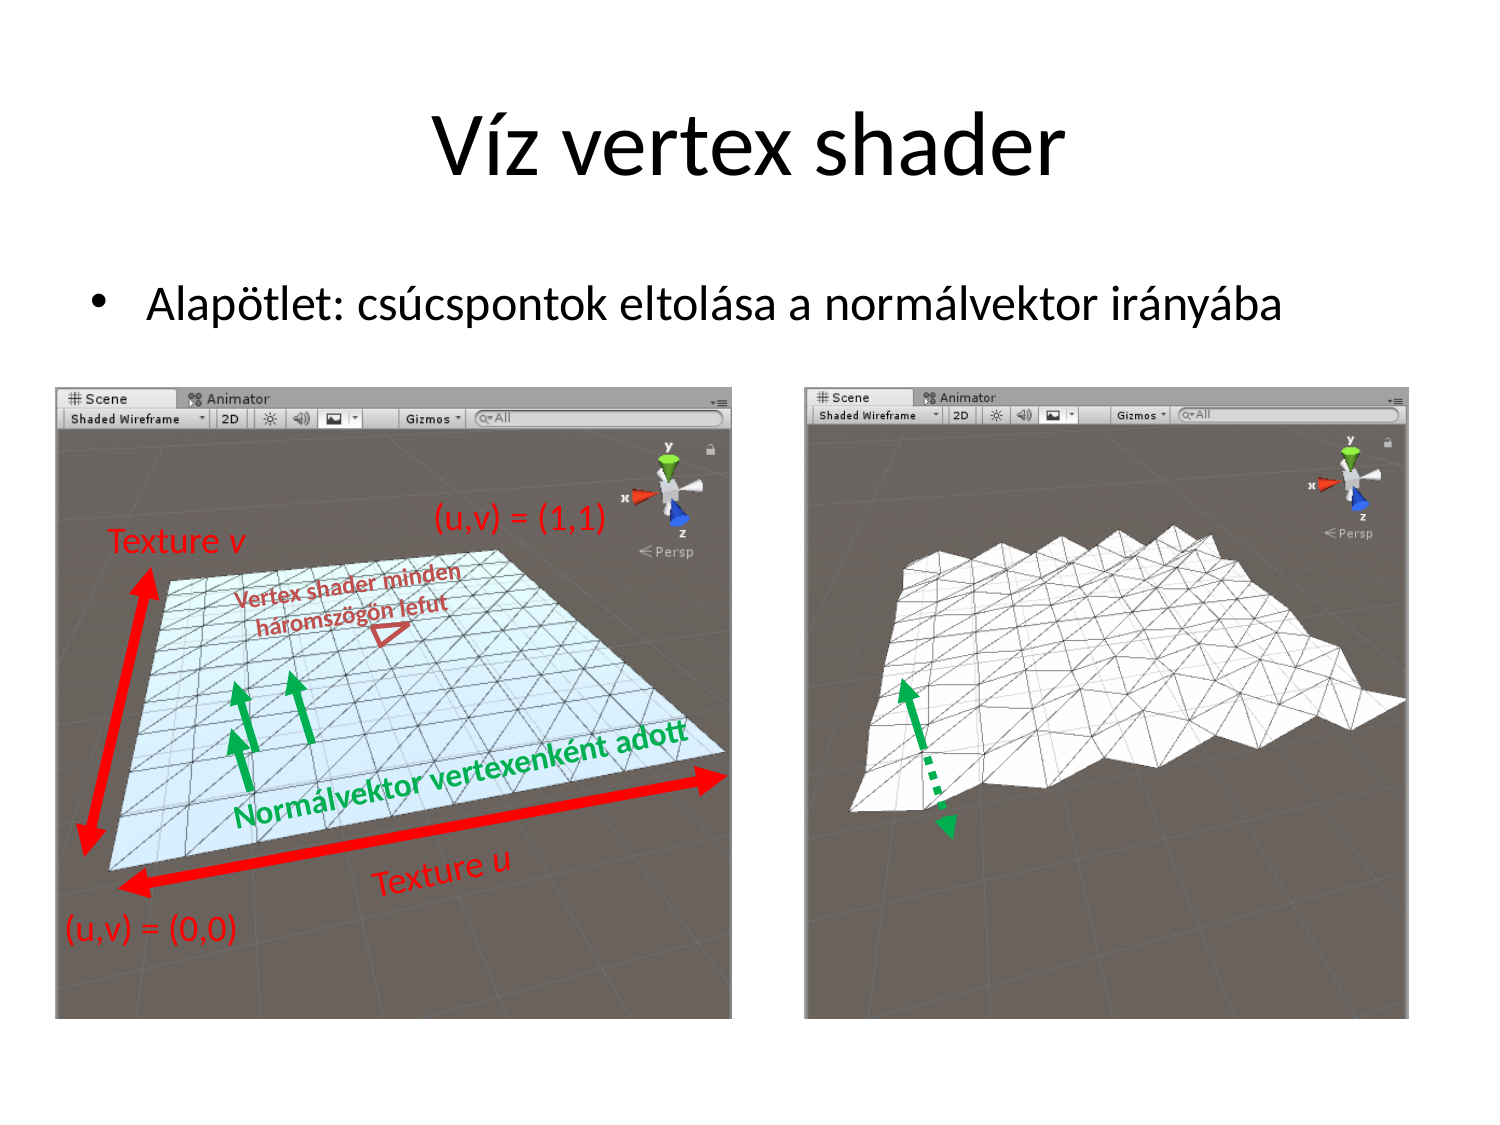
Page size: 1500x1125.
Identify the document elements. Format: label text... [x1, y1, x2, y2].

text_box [24, 387, 733, 1019]
list Alapötlet: csúcspontok eltolása a normálvektor irányába [75, 262, 1425, 1005]
title Víz vertex shader [75, 45, 1425, 233]
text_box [804, 387, 1409, 1019]
